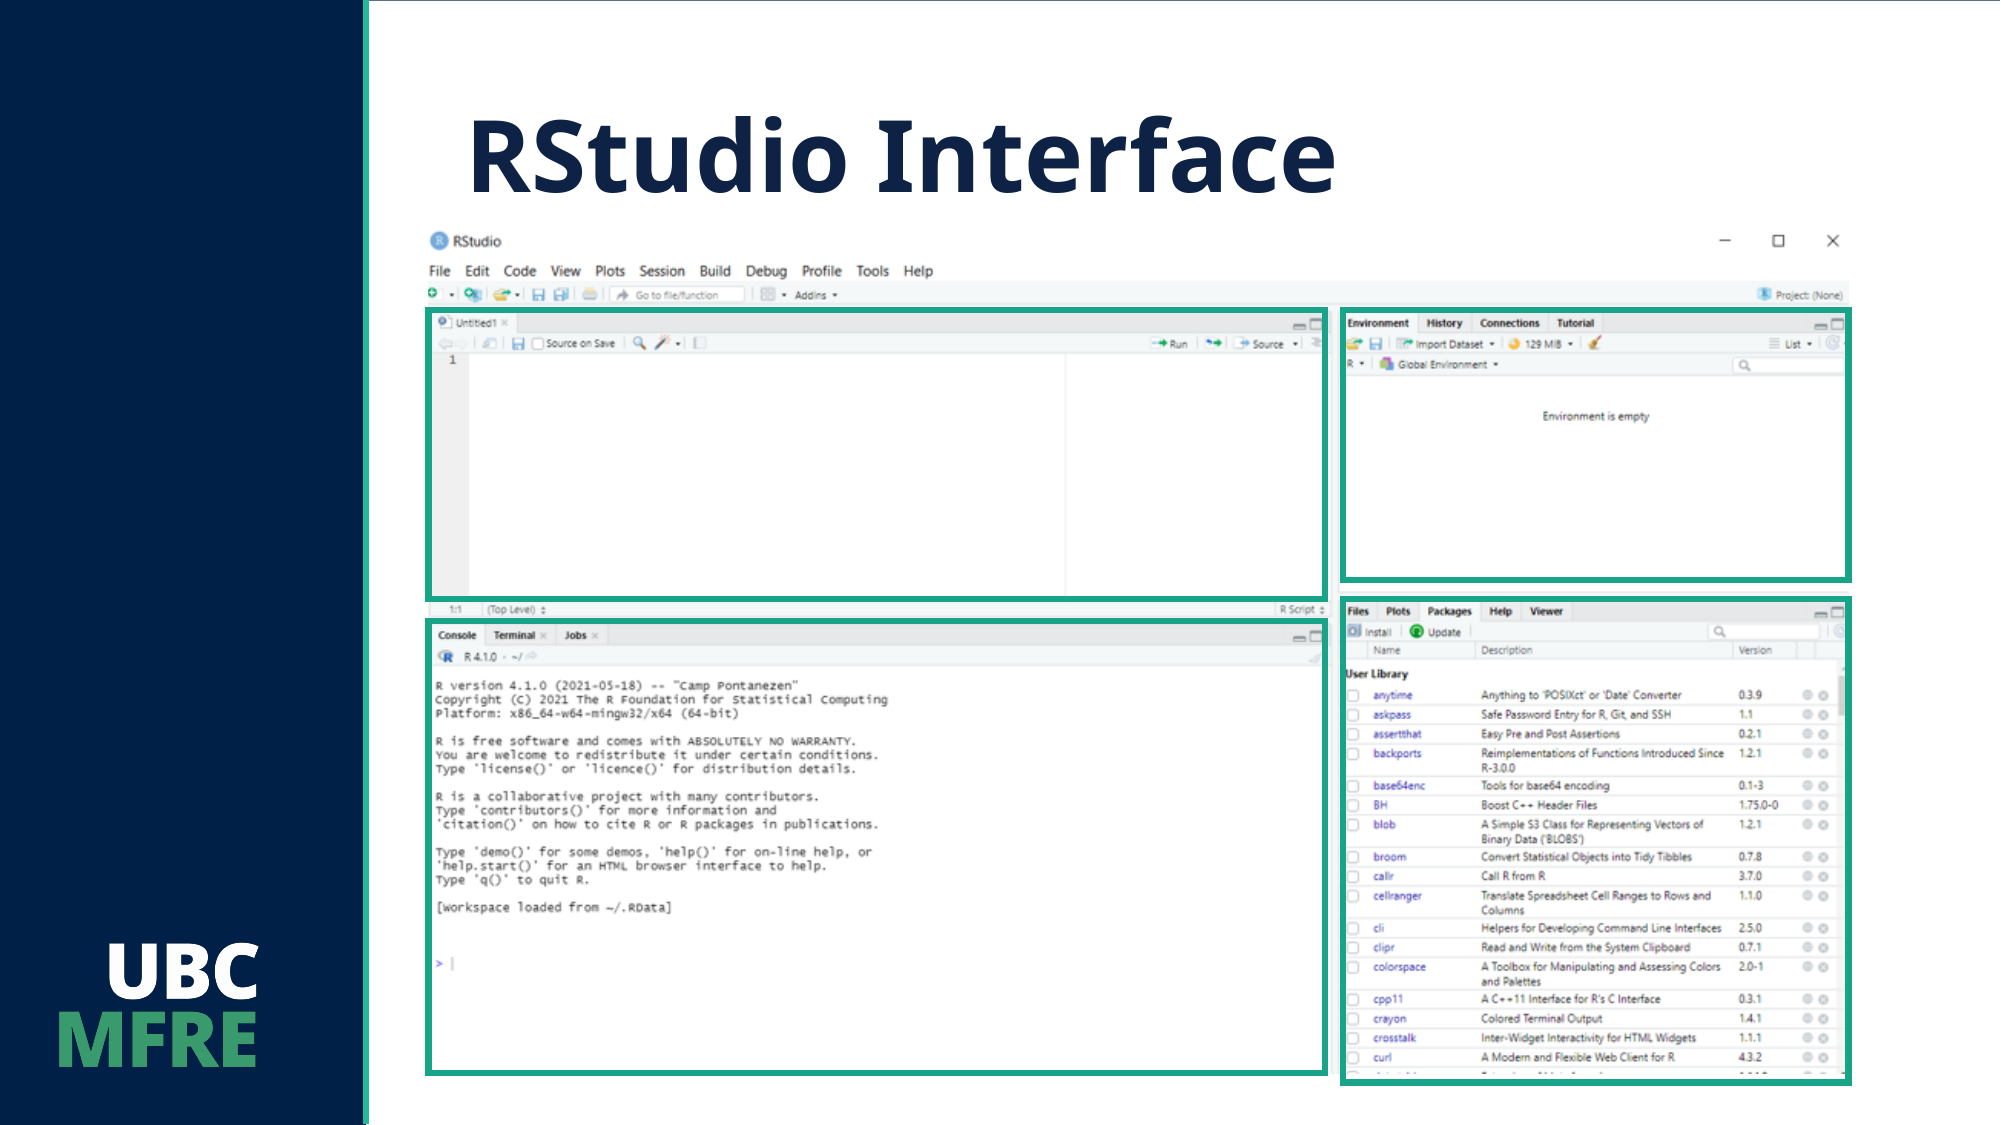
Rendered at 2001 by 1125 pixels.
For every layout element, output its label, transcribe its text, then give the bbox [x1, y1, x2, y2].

text_box [1342, 598, 1850, 1084]
title RStudio Interface [450, 50, 1943, 269]
picture [428, 229, 1849, 1074]
picture [37, 928, 279, 1083]
